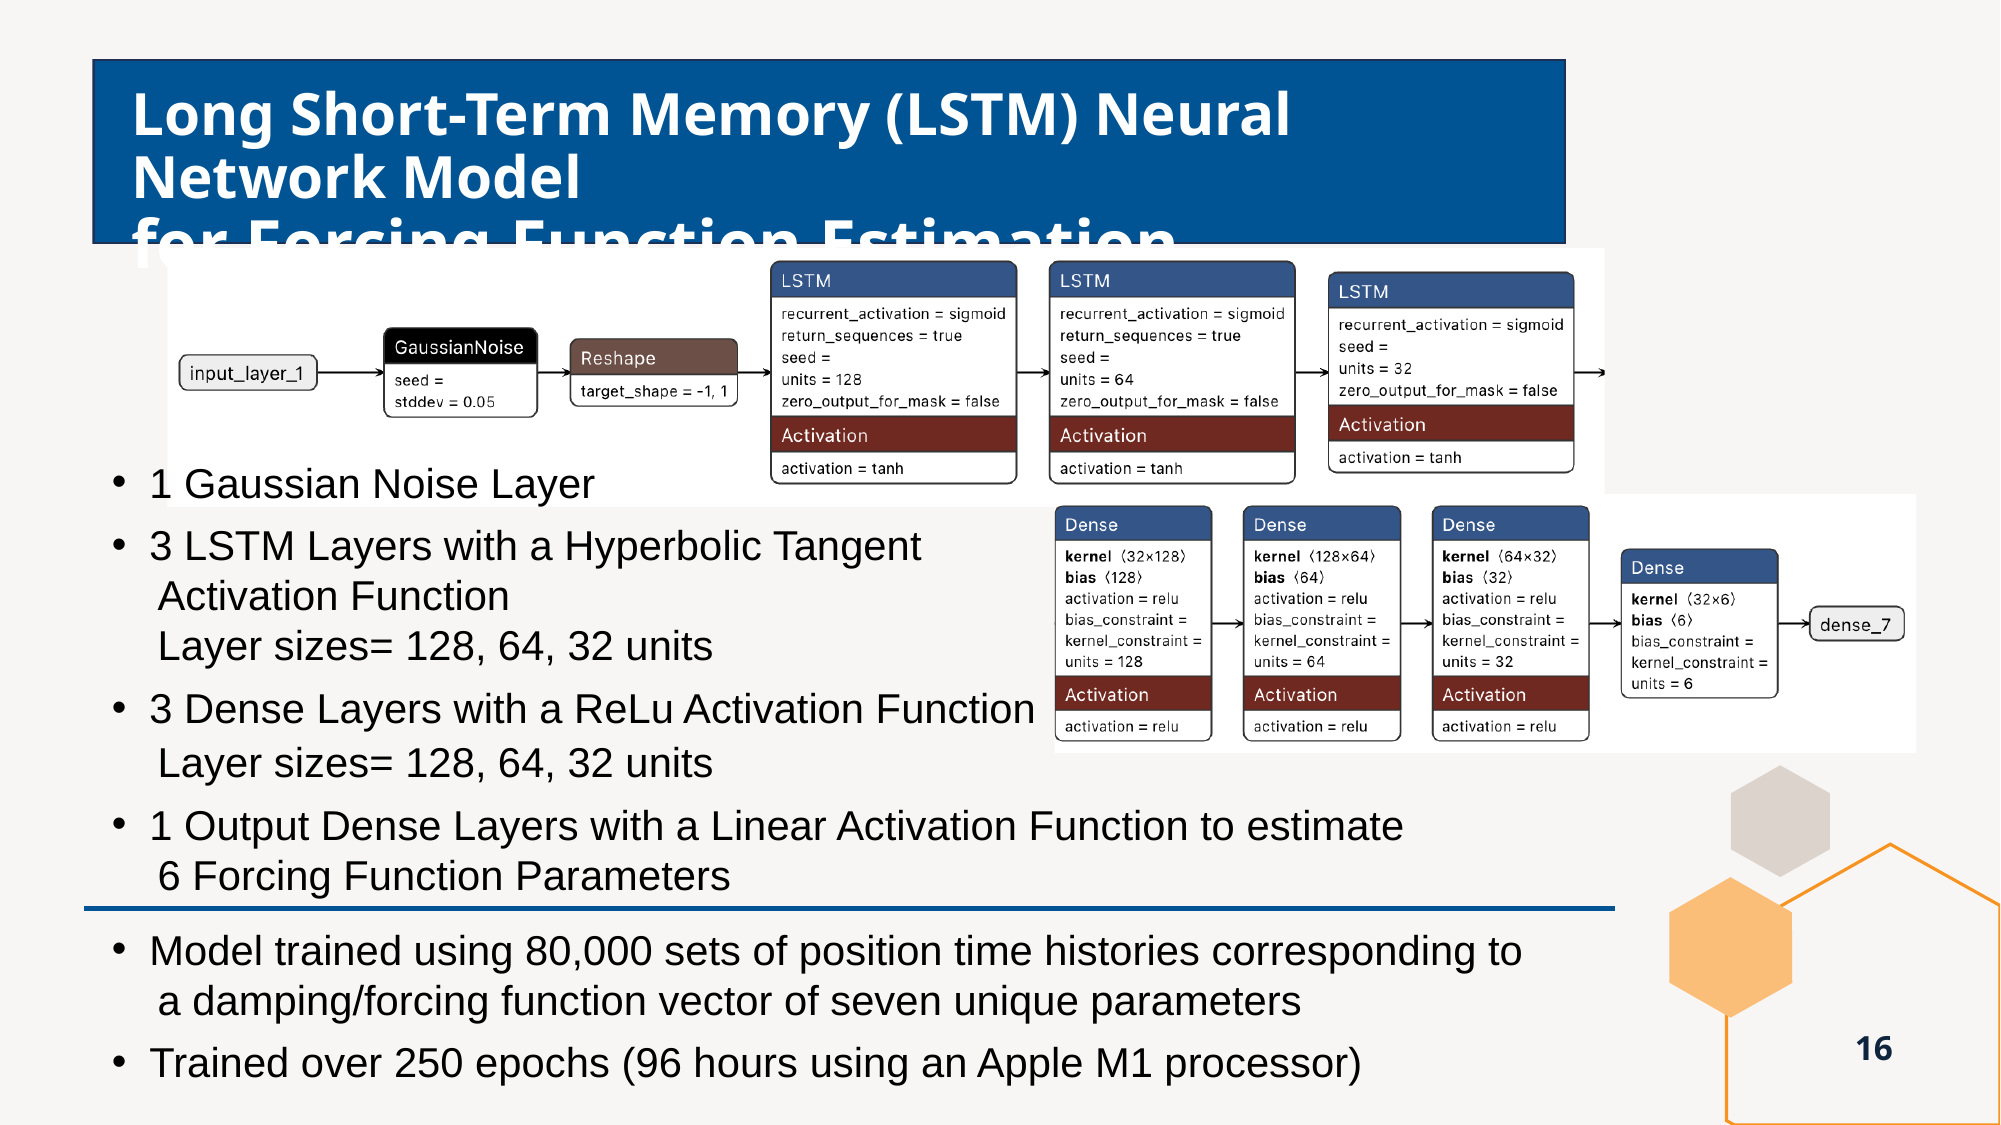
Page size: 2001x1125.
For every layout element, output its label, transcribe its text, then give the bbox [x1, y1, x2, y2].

list 1 Gaussian Noise Layer 3 LSTM Layers with a Hyperbolic Tangent Activation Function Layer sizes= 128, 64, 32 units 3 Dense Layers with a ReLu Activation Function Layer sizes= 128, 64, 32 units 1 Output Dense Layers with a Linear Activation Function to estimate 6 Forcing Function Parameters Model trained using 80,000 sets of position time histories corresponding to a damping/forcing function vector of seven unique parameters Trained over 250 epochs (96 hours using an Apple M1 processor) [96, 449, 1605, 908]
title Long Short-Term Memory (LSTM) Neural Network Model for Forcing Function Estimation [116, 77, 1570, 224]
list 1 Gaussian Noise Layer 3 LSTM Layers with a Hyperbolic Tangent Activation Function Layer sizes= 128, 64, 32 units 3 Dense Layers with a ReLu Activation Function Layer sizes= 128, 64, 32 units 1 Output Dense Layers with a Linear Activation Function to estimate 6 Forcing Function Parameters Model trained using 80,000 sets of position time histories corresponding to a damping/forcing function vector of seven unique parameters Trained over 250 epochs (96 hours using an Apple M1 processor) [96, 909, 1605, 1098]
picture [167, 248, 1917, 753]
slide_number 16 [1836, 1020, 1912, 1080]
